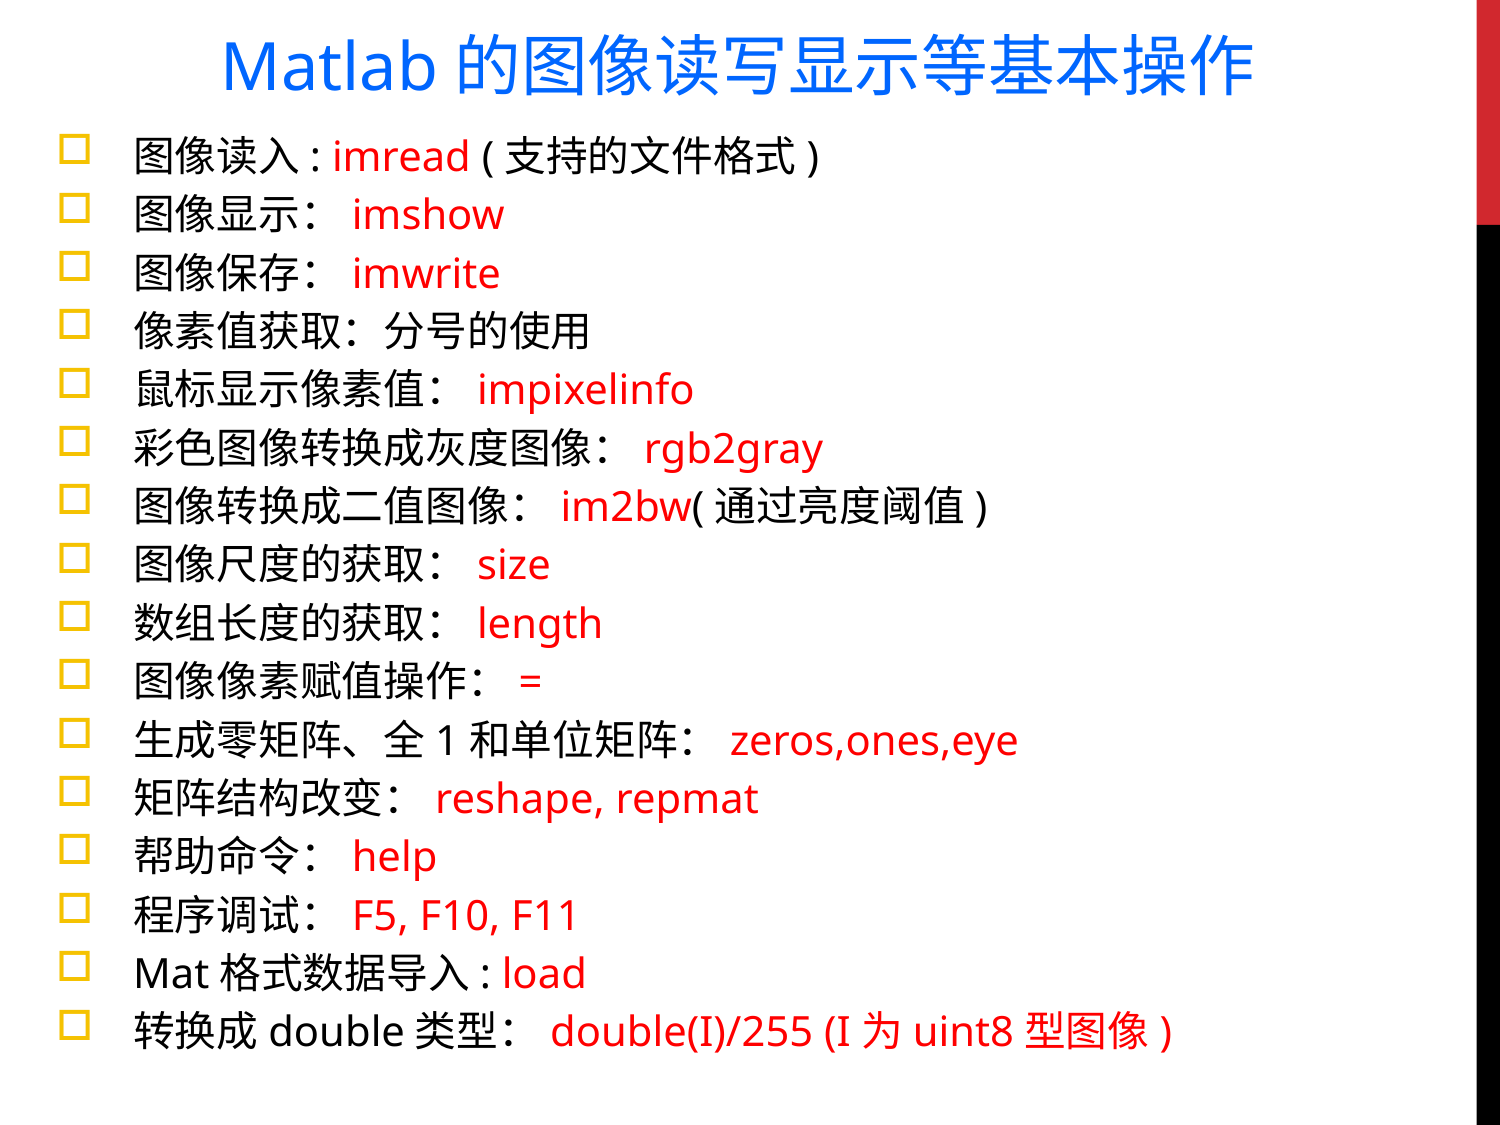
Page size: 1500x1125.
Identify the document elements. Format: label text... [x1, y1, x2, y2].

text_box 图像读入: imread (支持的文件格式) 图像显示：imshow 图像保存：imwrite 像素值获取：分号的使用 鼠标显示像素值：impixelinfo 彩色图像转换成灰度图像：rgb2gray 图像转换成二值图像：im2bw(通过亮度阈值) 图像尺度的获取：size 数组长度的获取：length 图像像素赋值操作：= 生成零矩阵、全1和单位矩阵：zeros,ones,eye 矩阵结构改变：reshape, repmat 帮助命令：help 程序调试：F5, F10, F11 Mat格式数据导入: load 转换成double类型：double(I)/255 (I为uint8型图像) [41, 122, 1500, 823]
text_box Matlab的图像读写显示等基本操作 [205, 25, 1271, 113]
